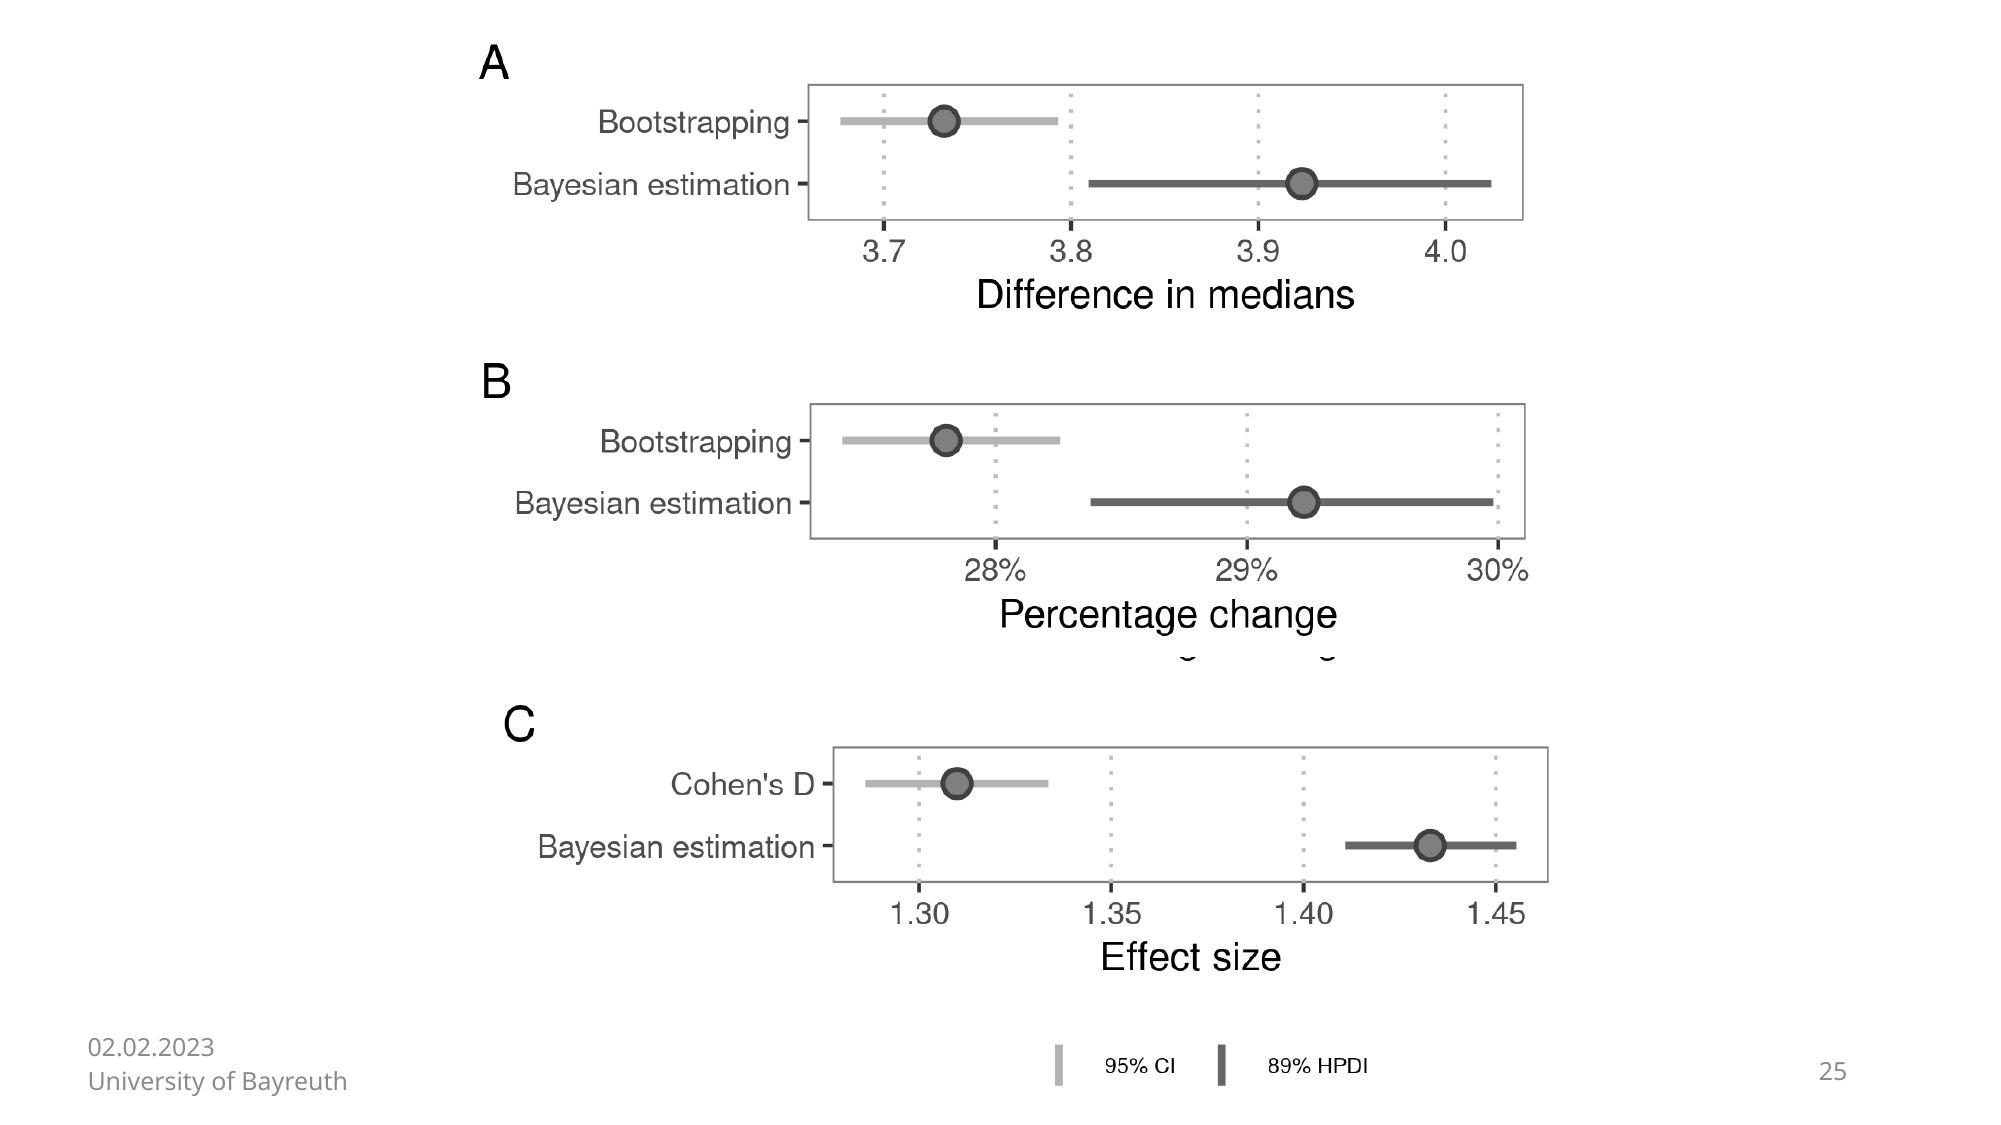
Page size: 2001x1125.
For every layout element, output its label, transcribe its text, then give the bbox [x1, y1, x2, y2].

picture [437, 0, 1588, 1113]
slide_number 25 [1772, 1042, 1863, 1103]
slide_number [72, 1016, 237, 1052]
footer University of Bayreuth [72, 1052, 410, 1113]
